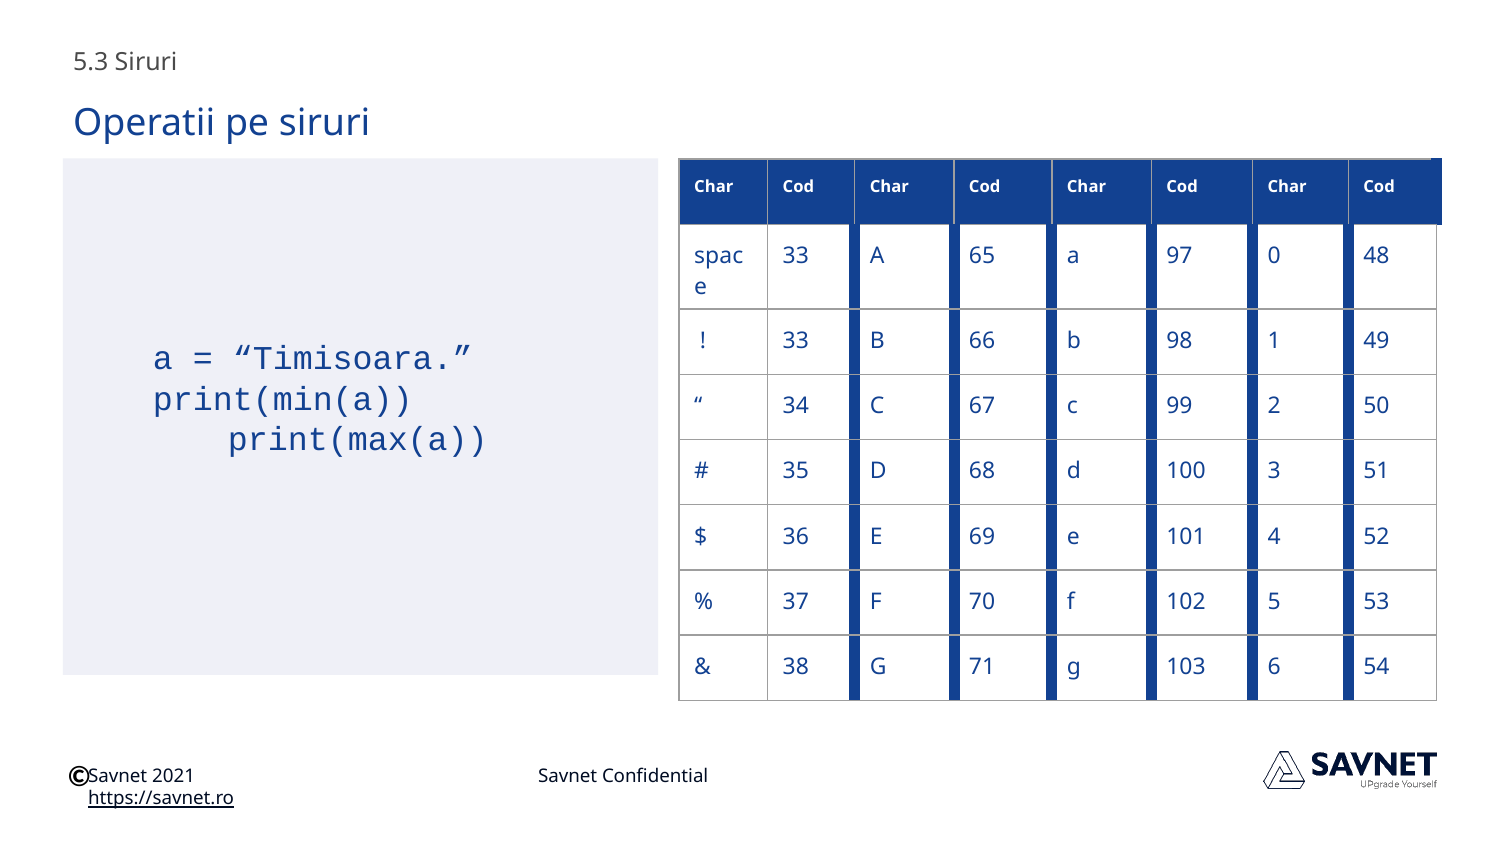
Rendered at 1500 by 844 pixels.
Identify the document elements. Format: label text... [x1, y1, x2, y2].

table_cell 1 [1258, 310, 1343, 374]
table_cell 0 [1258, 225, 1343, 308]
table_cell b [1057, 310, 1146, 374]
table_cell F [860, 571, 949, 634]
table_cell space [680, 225, 767, 308]
table_cell f [1057, 571, 1146, 634]
text_box 5.3 Siruri [61, 39, 1437, 81]
table_cell 50 [1354, 375, 1436, 439]
table_header Cod [1152, 160, 1252, 224]
table_cell 5 [1258, 571, 1343, 634]
table_header Char [680, 160, 767, 224]
table_cell 3 [1258, 440, 1343, 504]
table_cell 99 [1157, 375, 1247, 439]
table_cell 67 [960, 375, 1046, 439]
table_cell 69 [960, 505, 1046, 569]
table_cell 66 [960, 310, 1046, 374]
table_cell g [1057, 636, 1146, 700]
table_cell 71 [960, 636, 1046, 700]
table_cell % [680, 571, 767, 634]
table_cell 54 [1354, 636, 1436, 700]
table_cell & [680, 636, 767, 700]
table_cell 97 [1157, 225, 1247, 308]
table_cell e [1057, 505, 1146, 569]
table_cell ! [680, 310, 767, 374]
text_box a = “Timisoara.” print(min(a)) print(max(a)) [62, 158, 659, 675]
table_cell 98 [1157, 310, 1247, 374]
table_cell 52 [1354, 505, 1436, 569]
table_header Char [1253, 160, 1348, 224]
table_header Cod [768, 160, 854, 224]
table_cell 101 [1157, 505, 1247, 569]
text_box Savnet 2021 Savnet Confidential https://savnet.ro [76, 757, 1264, 817]
table_cell 53 [1354, 571, 1436, 634]
text_box © [55, 751, 89, 798]
picture [1262, 751, 1438, 789]
table_cell 65 [960, 225, 1046, 308]
table_cell 35 [768, 440, 849, 504]
table_header Char [855, 160, 953, 224]
table_cell A [860, 225, 949, 308]
table_cell 102 [1157, 571, 1247, 634]
table_cell 34 [768, 375, 849, 439]
table_cell G [860, 636, 949, 700]
table_cell 103 [1157, 636, 1247, 700]
table_cell 4 [1258, 505, 1343, 569]
table_cell B [860, 310, 949, 374]
table_cell 38 [768, 636, 849, 700]
table_cell 70 [960, 571, 1046, 634]
table_cell 48 [1354, 225, 1436, 308]
table_cell 33 [768, 225, 849, 308]
table_cell a [1057, 225, 1146, 308]
table_cell D [860, 440, 949, 504]
table_cell # [680, 440, 767, 504]
table_cell 36 [768, 505, 849, 569]
table_cell 37 [768, 571, 849, 634]
table_cell 51 [1354, 440, 1436, 504]
table_cell C [860, 375, 949, 439]
table_cell 68 [960, 440, 1046, 504]
table_cell $ [680, 505, 767, 569]
table_cell c [1057, 375, 1146, 439]
table_cell “ [680, 375, 767, 439]
table_header Cod [955, 160, 1051, 224]
table_cell 6 [1258, 636, 1343, 700]
table_cell d [1057, 440, 1146, 504]
table_cell 2 [1258, 375, 1343, 439]
text_box Operatii pe siruri [61, 91, 1438, 148]
table_cell 33 [768, 310, 849, 374]
table_header Char [1053, 160, 1151, 224]
table_cell 49 [1354, 310, 1436, 374]
table_cell E [860, 505, 949, 569]
table_header Cod [1349, 160, 1431, 224]
table_cell 100 [1157, 440, 1247, 504]
